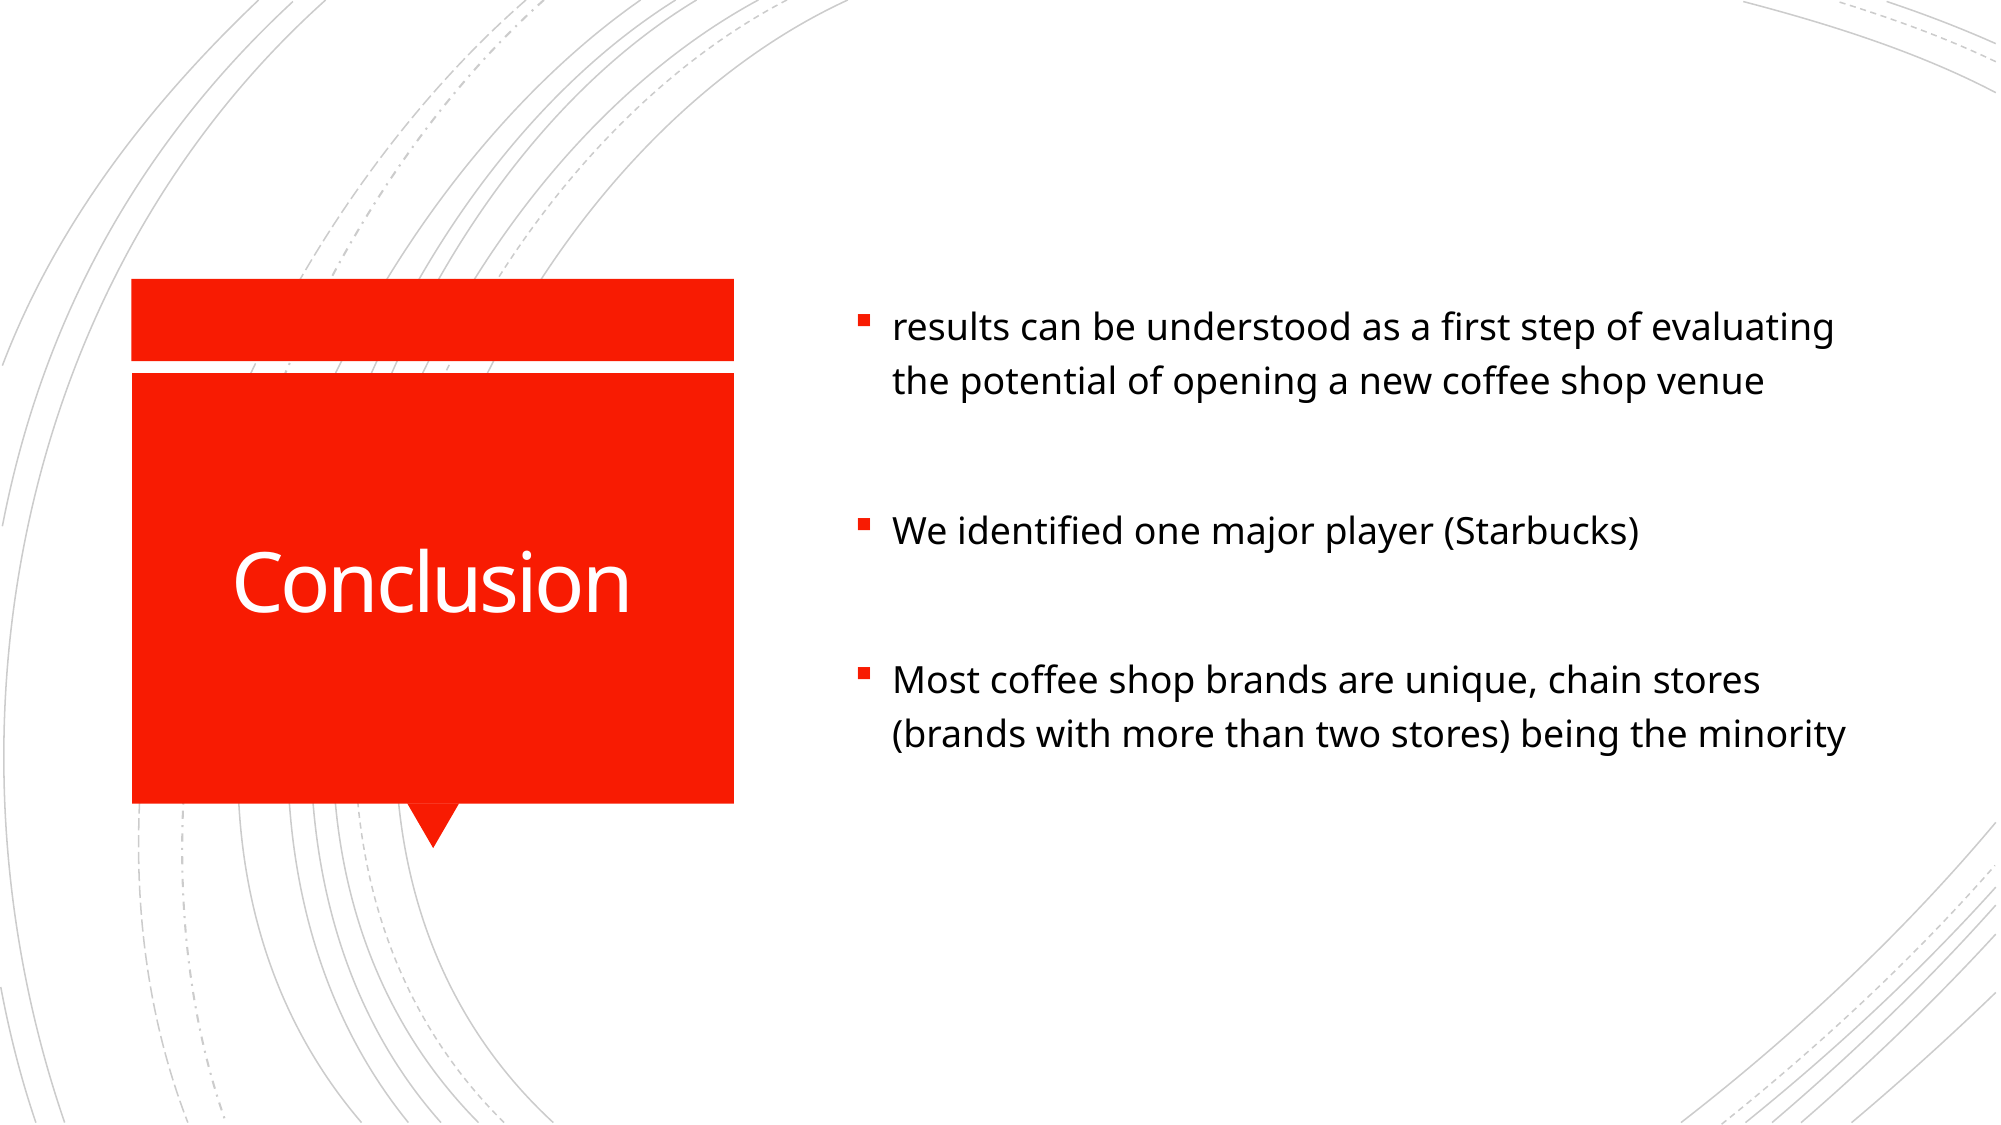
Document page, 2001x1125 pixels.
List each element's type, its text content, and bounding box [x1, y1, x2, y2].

title Conclusion [145, 385, 720, 789]
list results can be understood as a first step of evaluating the potential of opening a new coffee shop venue We identified one major player (Starbucks) Most coffee shop brands are unique, chain stores (brands with more than two stores) being the minority [839, 131, 1871, 993]
